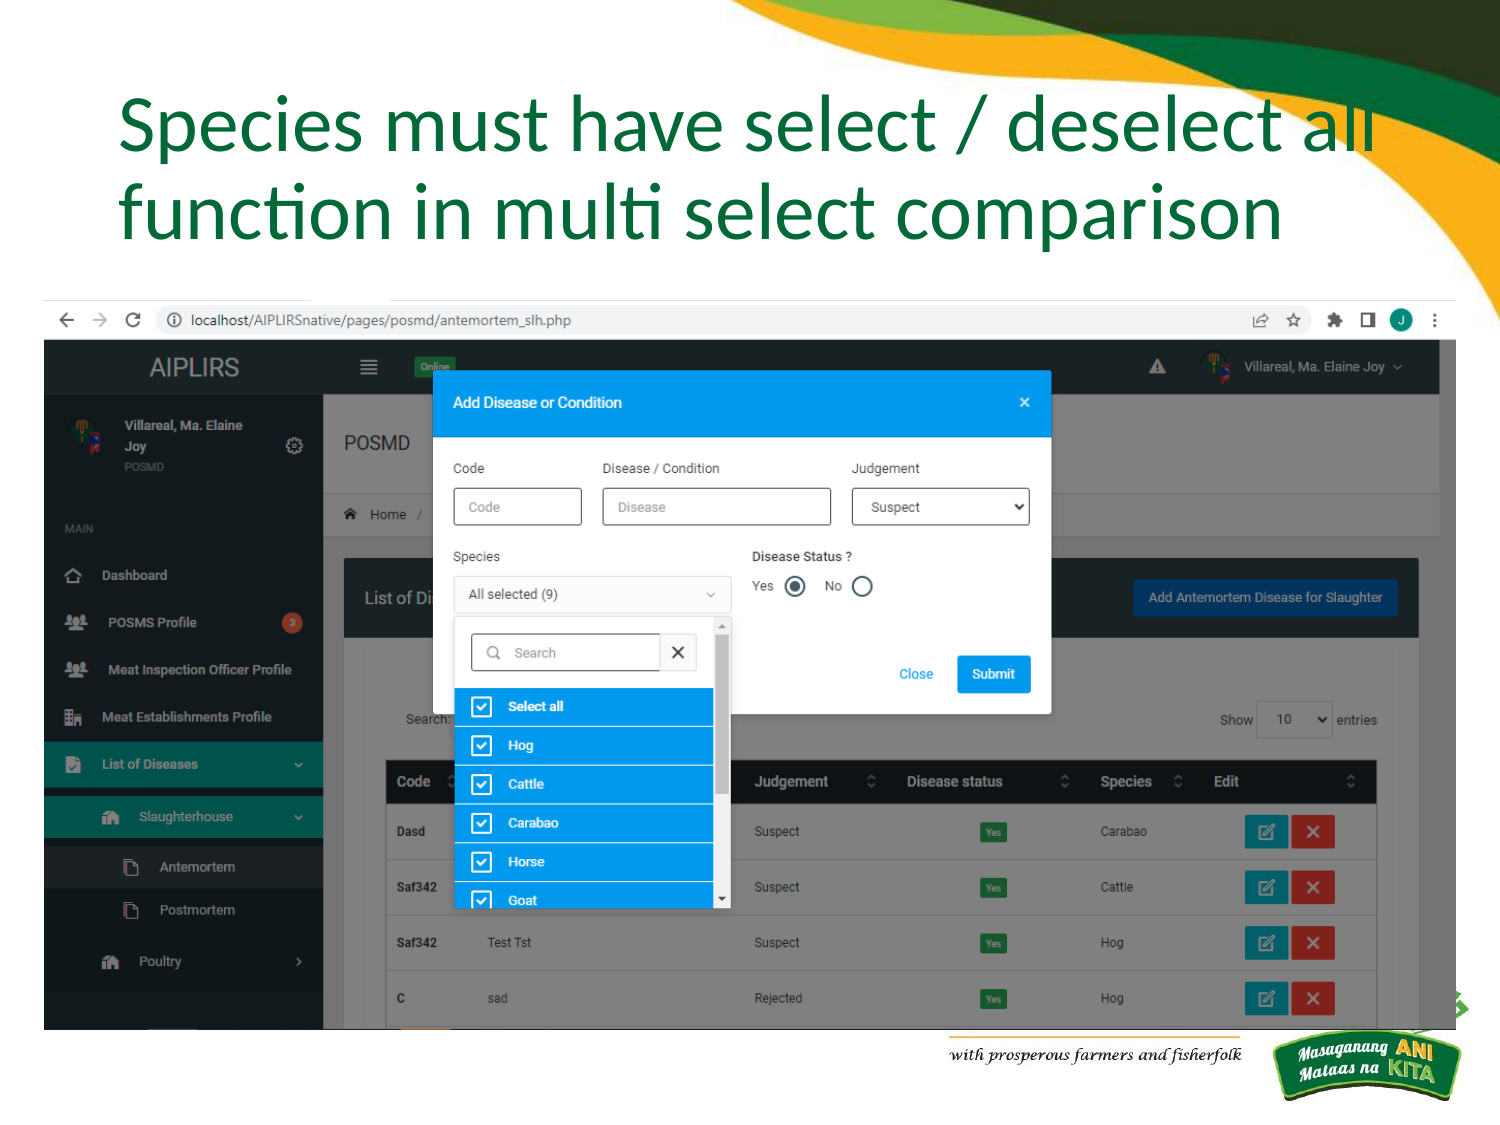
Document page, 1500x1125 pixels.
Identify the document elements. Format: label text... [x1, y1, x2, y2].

title Species must have select / deselect all function in multi select comparison [103, 59, 1397, 278]
picture [0, 0, 1500, 1125]
